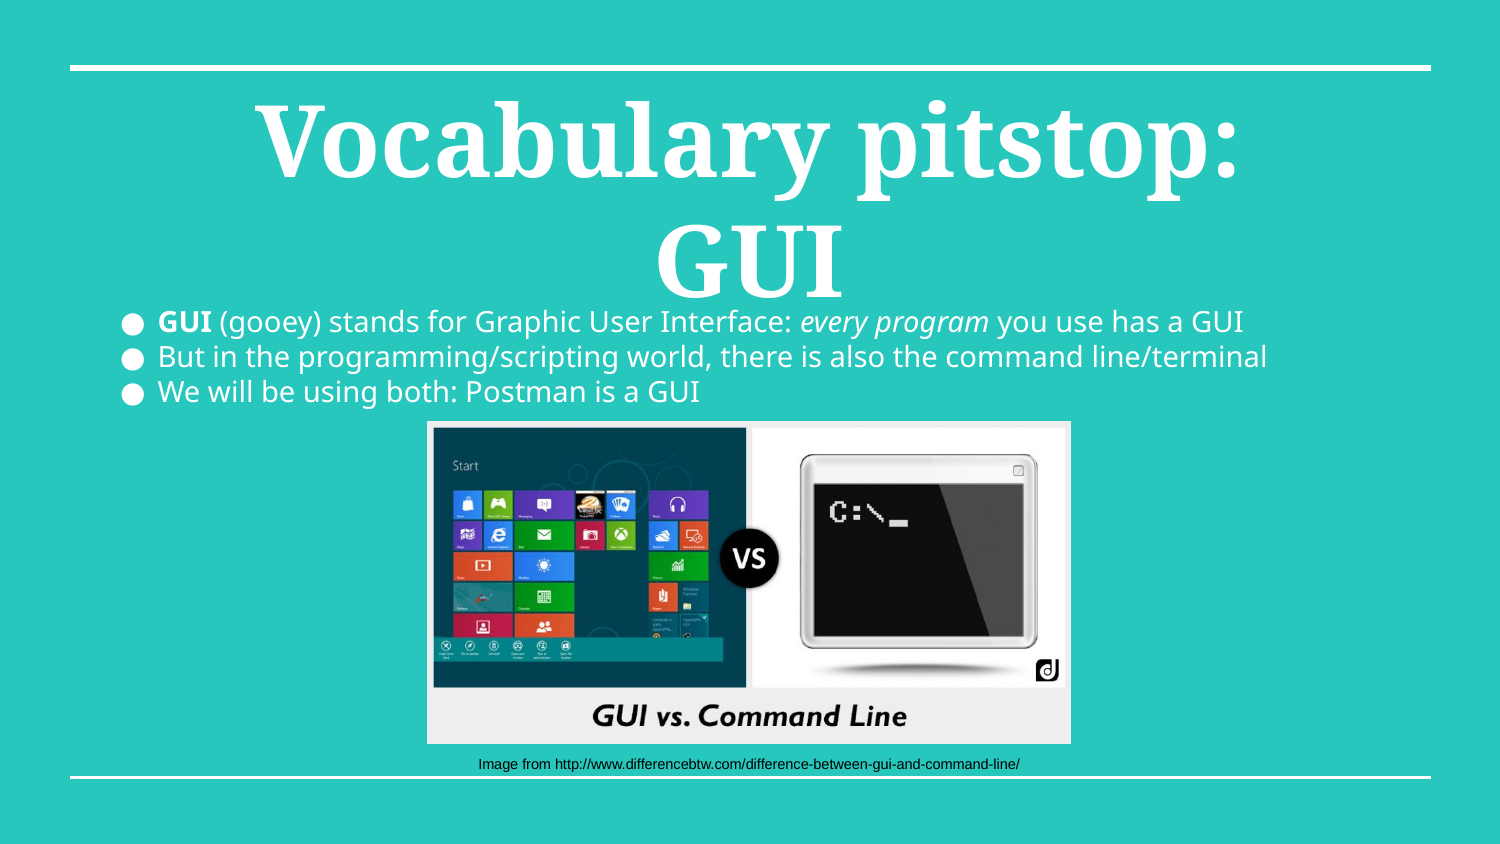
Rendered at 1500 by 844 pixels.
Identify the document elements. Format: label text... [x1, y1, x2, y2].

picture [427, 421, 1072, 744]
title Vocabulary pitstop: GUI [68, 96, 1430, 288]
text_box Image from http://www.differencebtw.com/difference-between-gui-and-command-line/ [92, 739, 1407, 796]
text_box GUI (gooey) stands for Graphic User Interface: every program you use has a GUI But in the programming/scripting world, there is also the command line/terminal We will be using both: Postman is a GUI [67, 288, 1431, 767]
